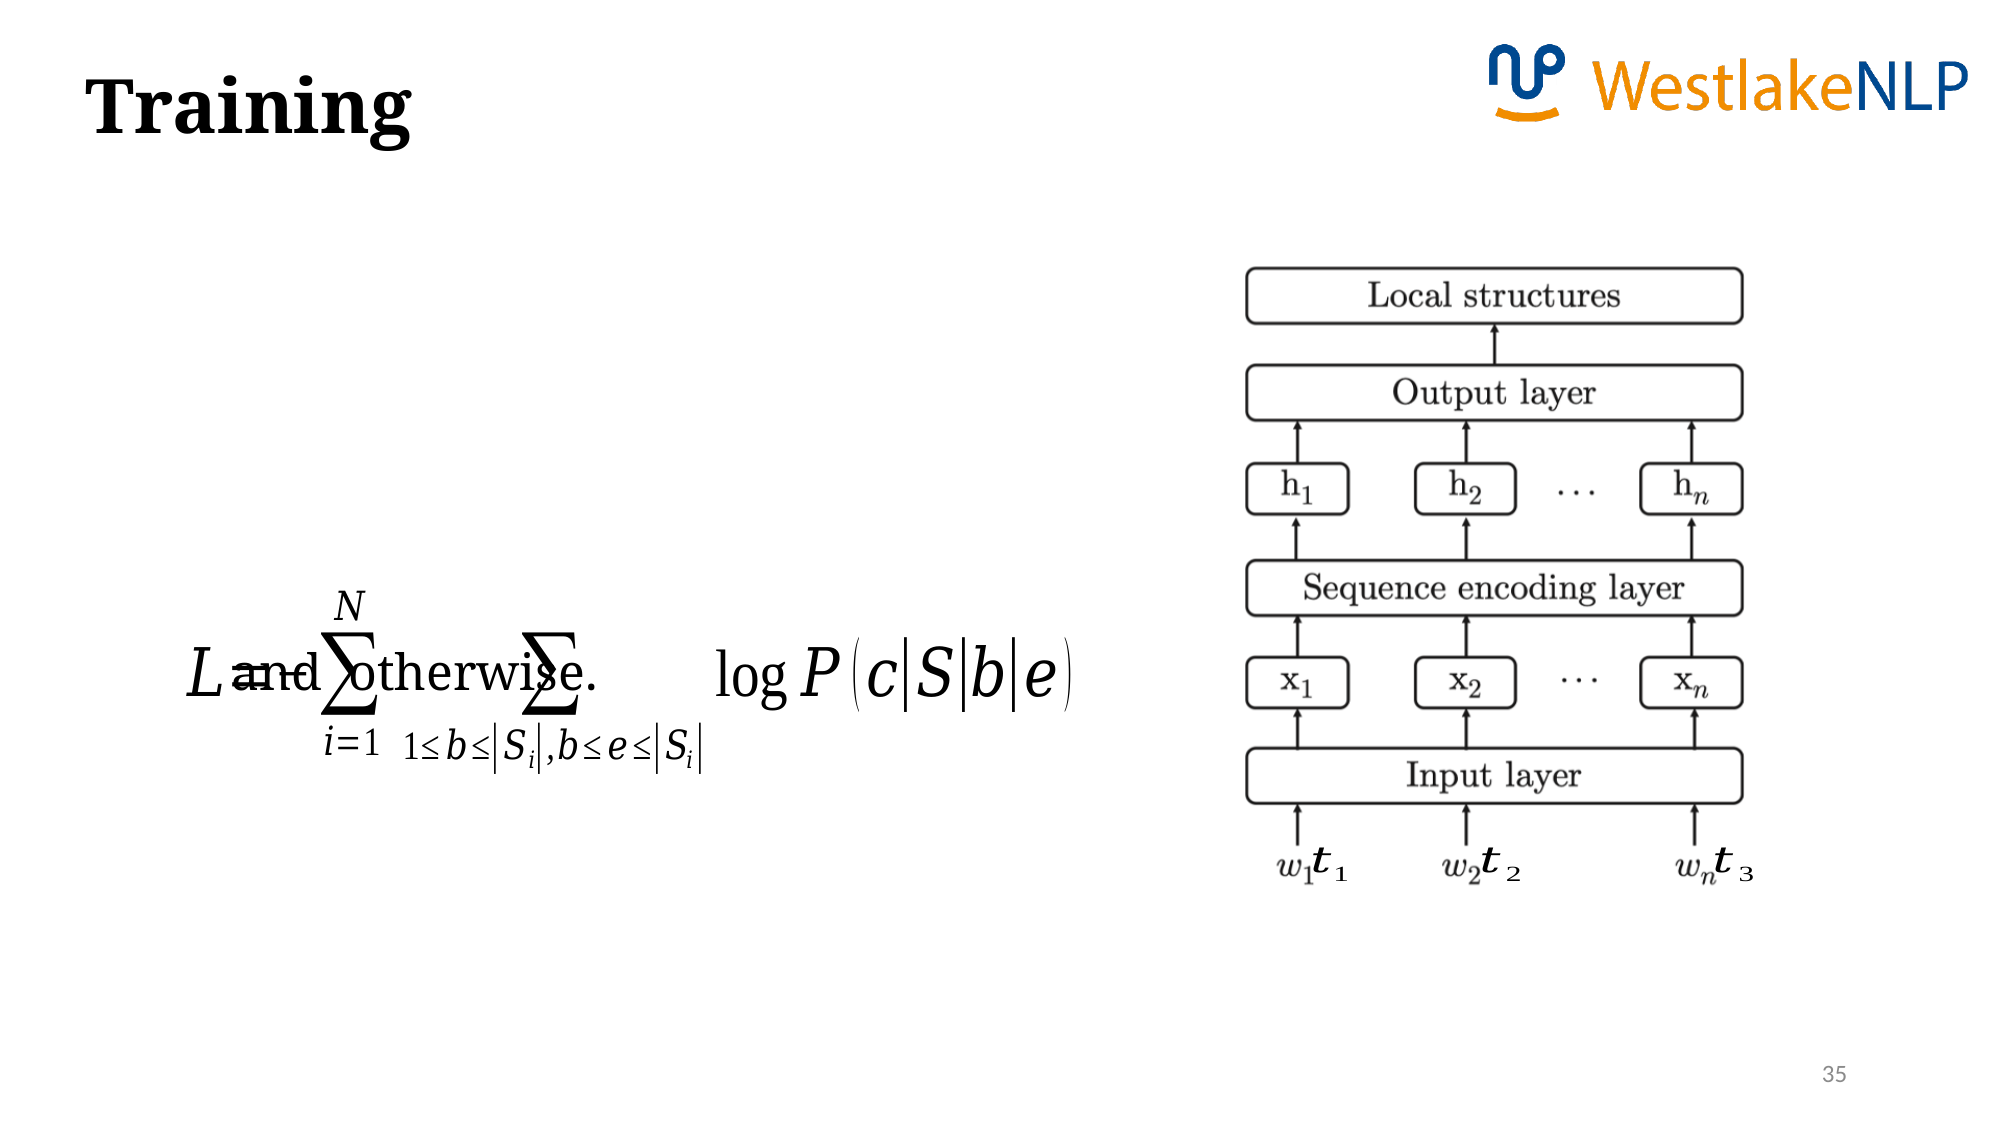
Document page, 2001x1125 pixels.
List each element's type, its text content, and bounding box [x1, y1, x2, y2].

picture [1240, 261, 1753, 900]
text_box Training [70, 50, 502, 156]
slide_number 35 [1412, 1042, 1863, 1103]
picture [1459, 0, 2000, 170]
